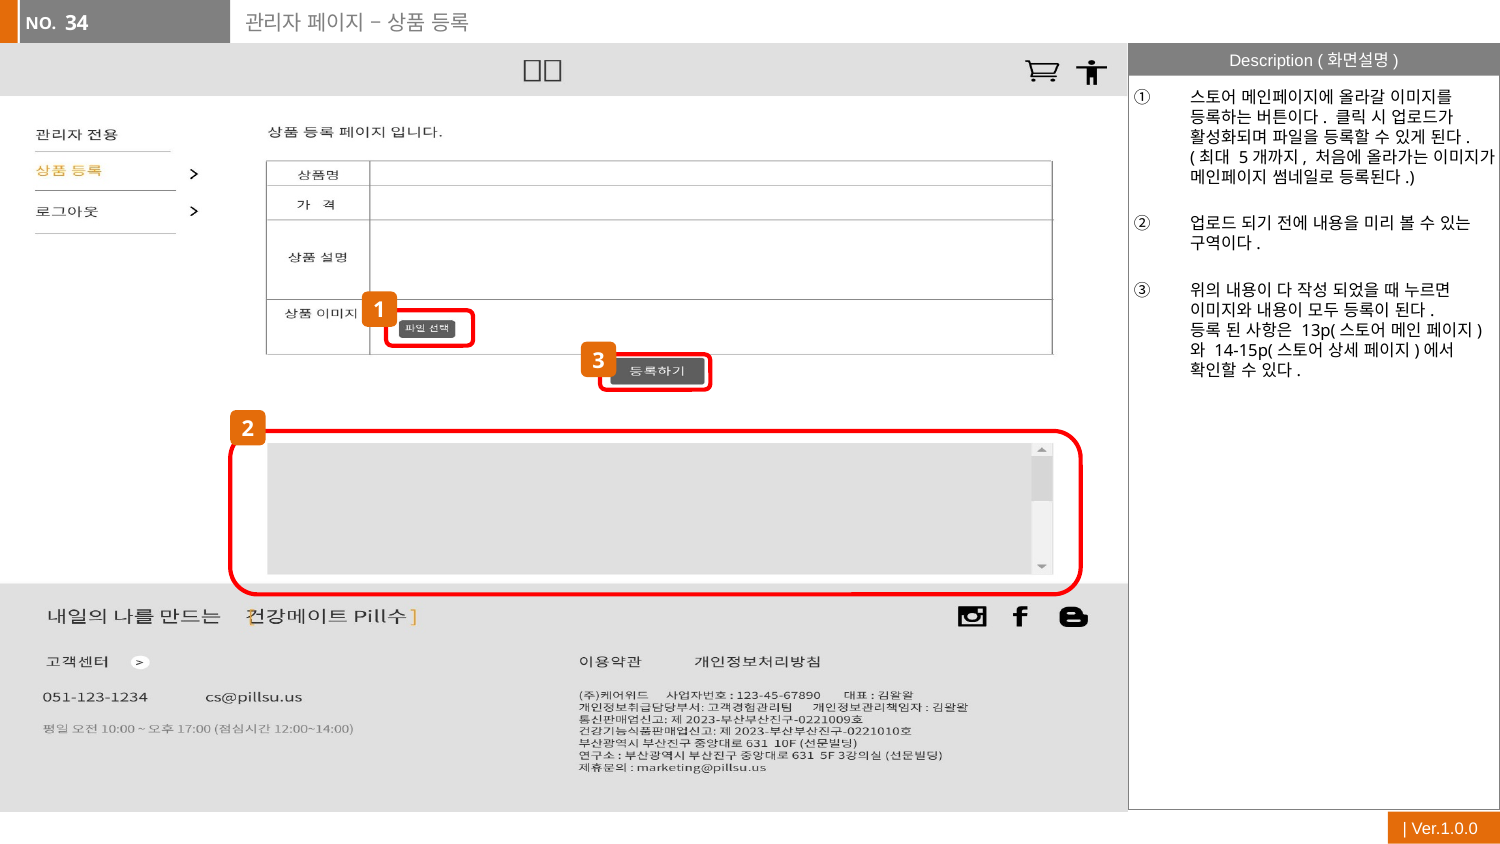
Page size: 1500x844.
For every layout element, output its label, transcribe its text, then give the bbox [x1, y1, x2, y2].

list 스토어 메인페이지에 올라갈 이미지를 등록하는 버튼이다. 클릭 시 업로드가 활성화되며 파일을 등록할 수 있게 된다. (최대 5개까지, 처음에 올라가는 이미지가 메인페이지 썸네일로 등록된다.) 업로드 되기 전에 내용을 미리 볼 수 있는 구역이다. 위의 내용이 다 작성 되었을 때 누르면 이미지와 내용이 모두 등록이 된다. 등록 된 사항은 13p(스토어 메인 페이지)와 14-15p(스토어 상세 페이지)에서 확인할 수 있다. [1132, 79, 1500, 812]
title 관리자 페이지 – 상품 등록 [231, 2, 1117, 42]
picture [0, 43, 1129, 812]
list 34 [64, 2, 231, 42]
